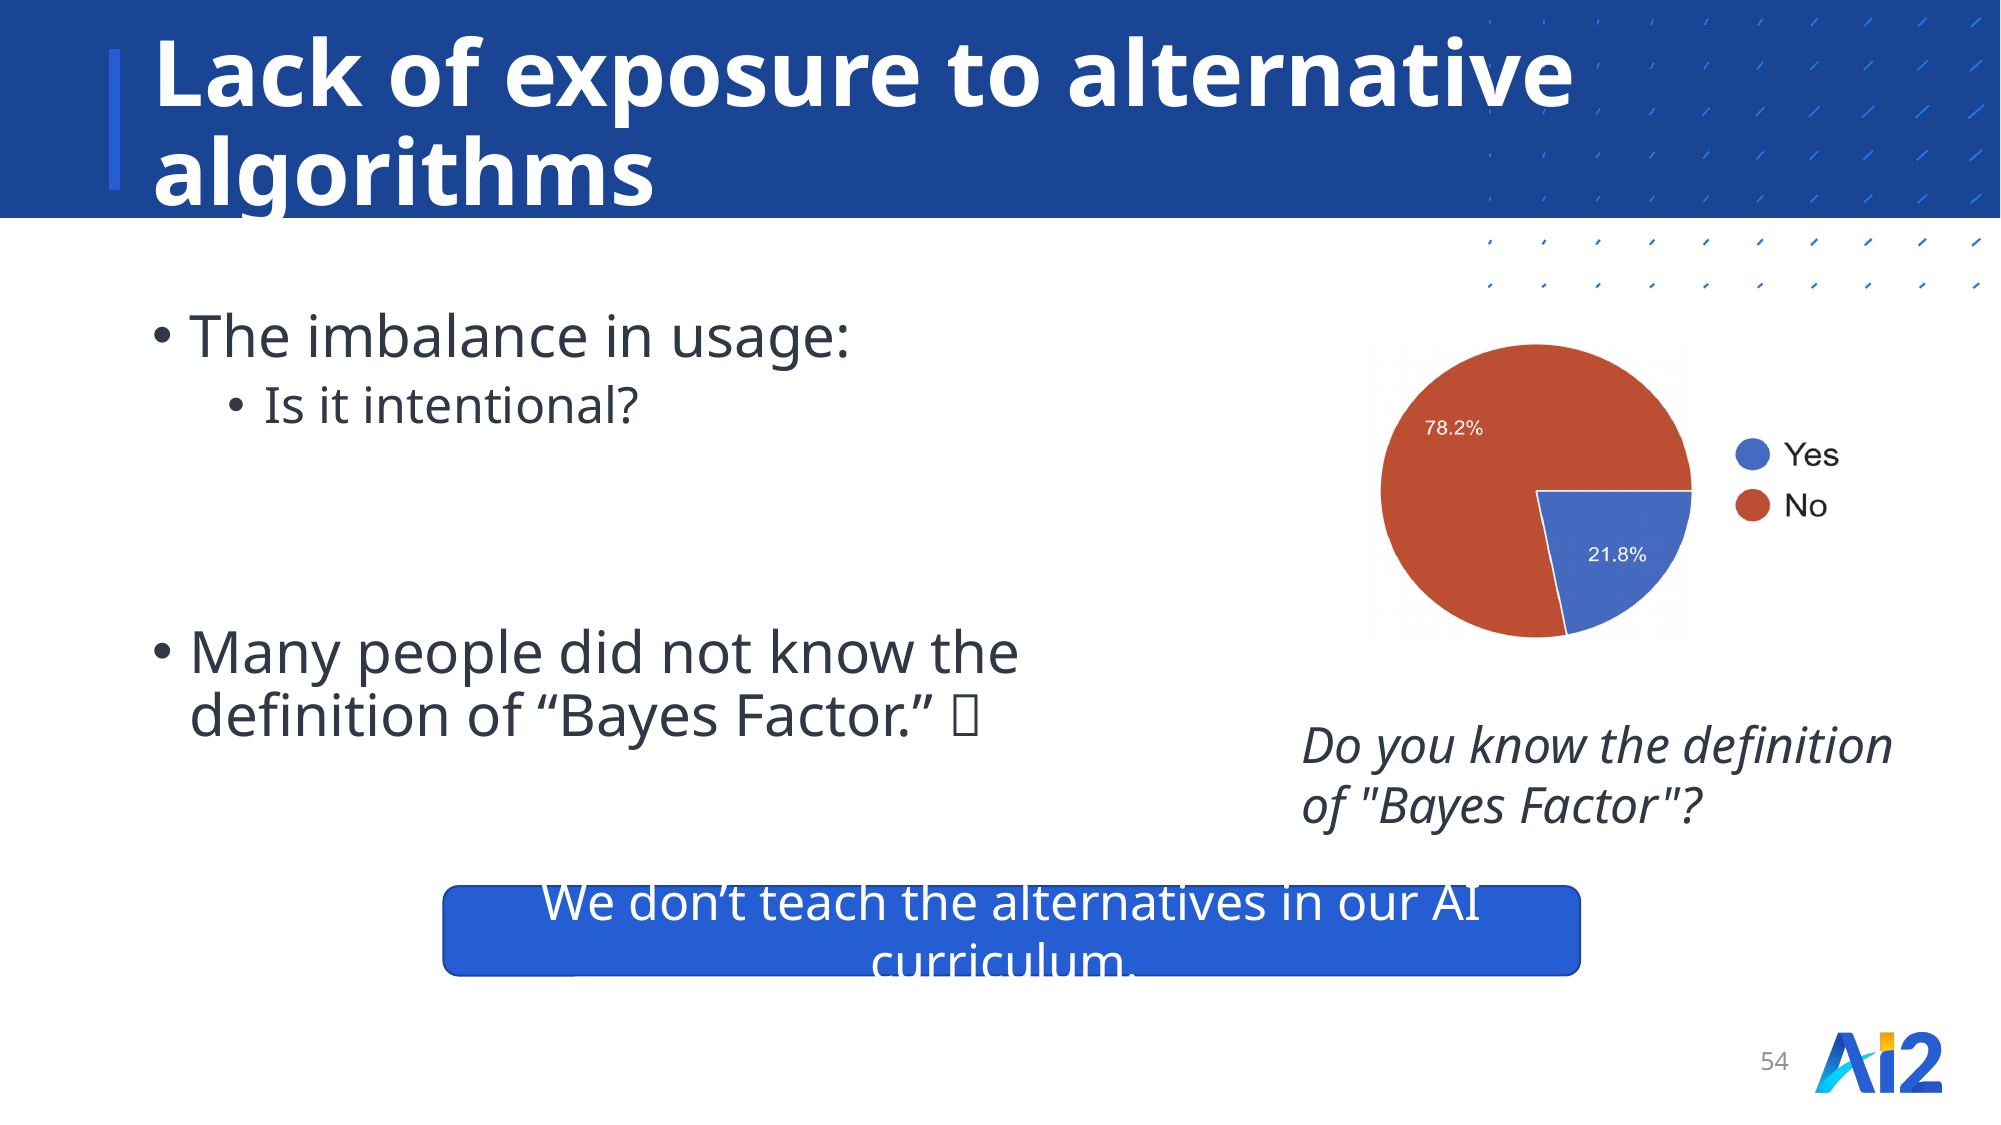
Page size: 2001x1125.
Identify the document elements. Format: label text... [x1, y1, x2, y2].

text_box We don’t teach the alternatives in our AI curriculum. [442, 885, 1582, 977]
title Lack of exposure to alternative algorithms [137, 47, 1863, 206]
list The imbalance in usage: Is it intentional? Many people did not know the definition of “Bayes Factor.” 🤔 [137, 299, 1203, 1014]
text_box Do you know the definition of "Bayes Factor"? [1286, 705, 1936, 841]
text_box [1340, 339, 1917, 657]
picture [1487, 0, 2000, 289]
slide_number 54 [1716, 1032, 1804, 1093]
picture [1815, 1032, 1942, 1093]
